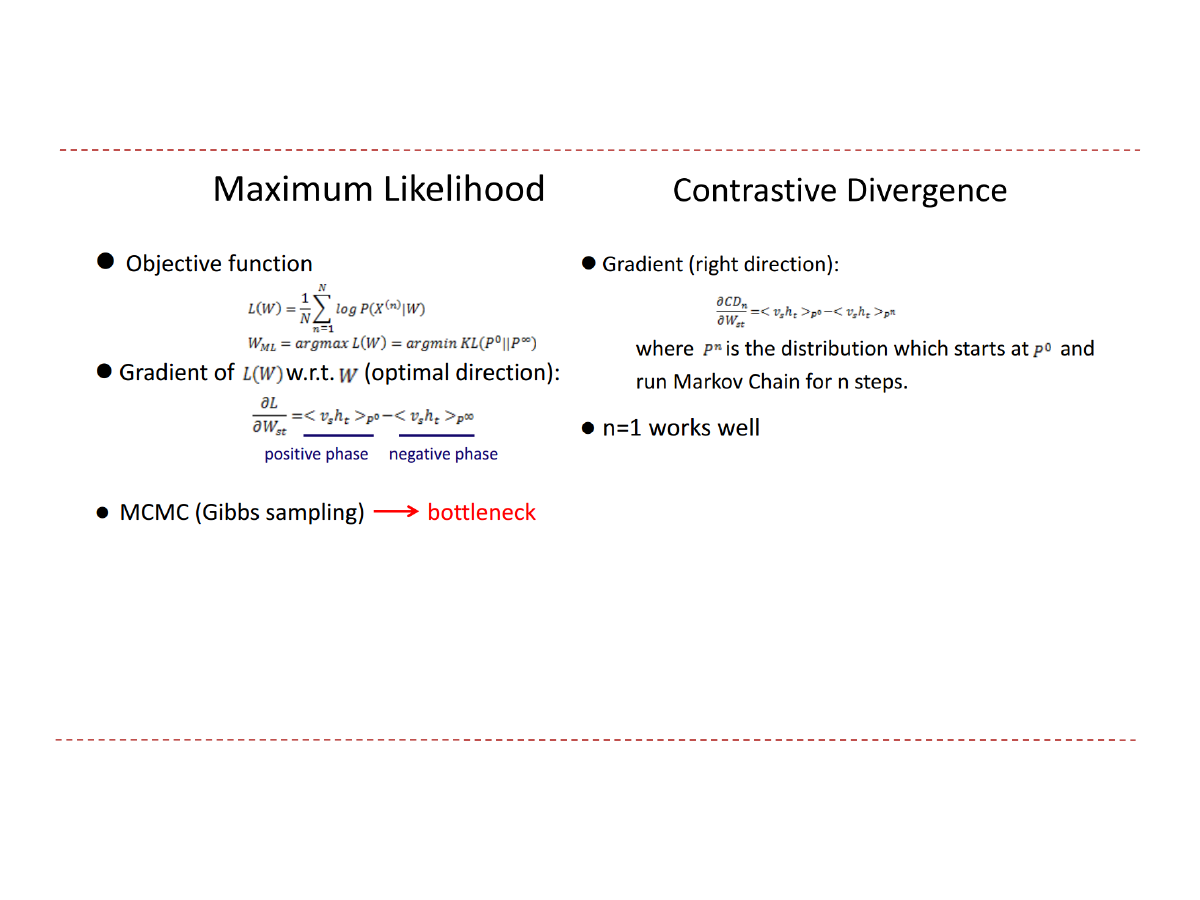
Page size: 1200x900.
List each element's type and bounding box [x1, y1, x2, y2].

picture [74, 162, 1121, 541]
